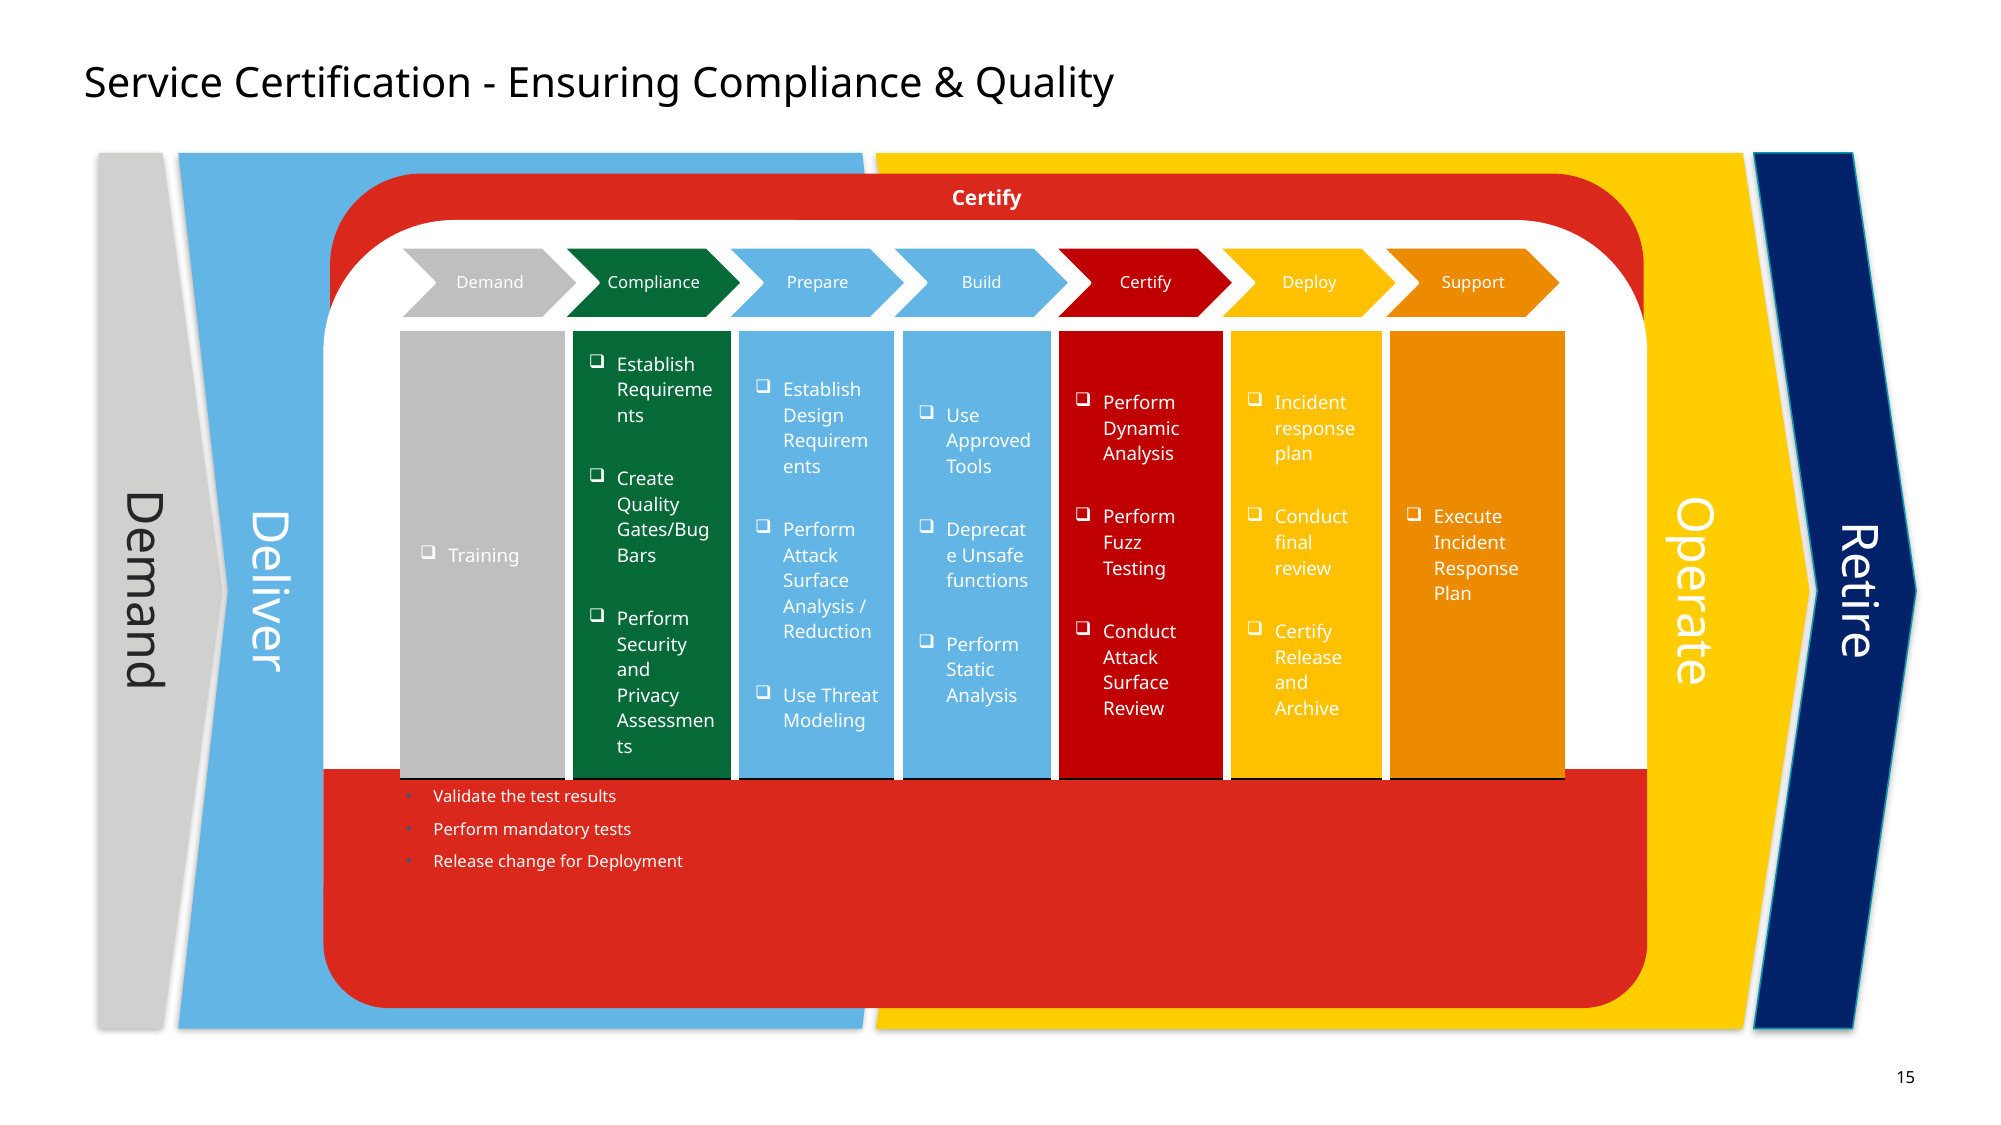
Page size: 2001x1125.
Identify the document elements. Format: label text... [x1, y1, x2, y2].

title Service Certification - Ensuring Compliance & Quality [83, 55, 1917, 107]
slide_number 15 [1880, 1068, 1916, 1089]
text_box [397, 234, 1564, 332]
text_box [98, 152, 1917, 1029]
